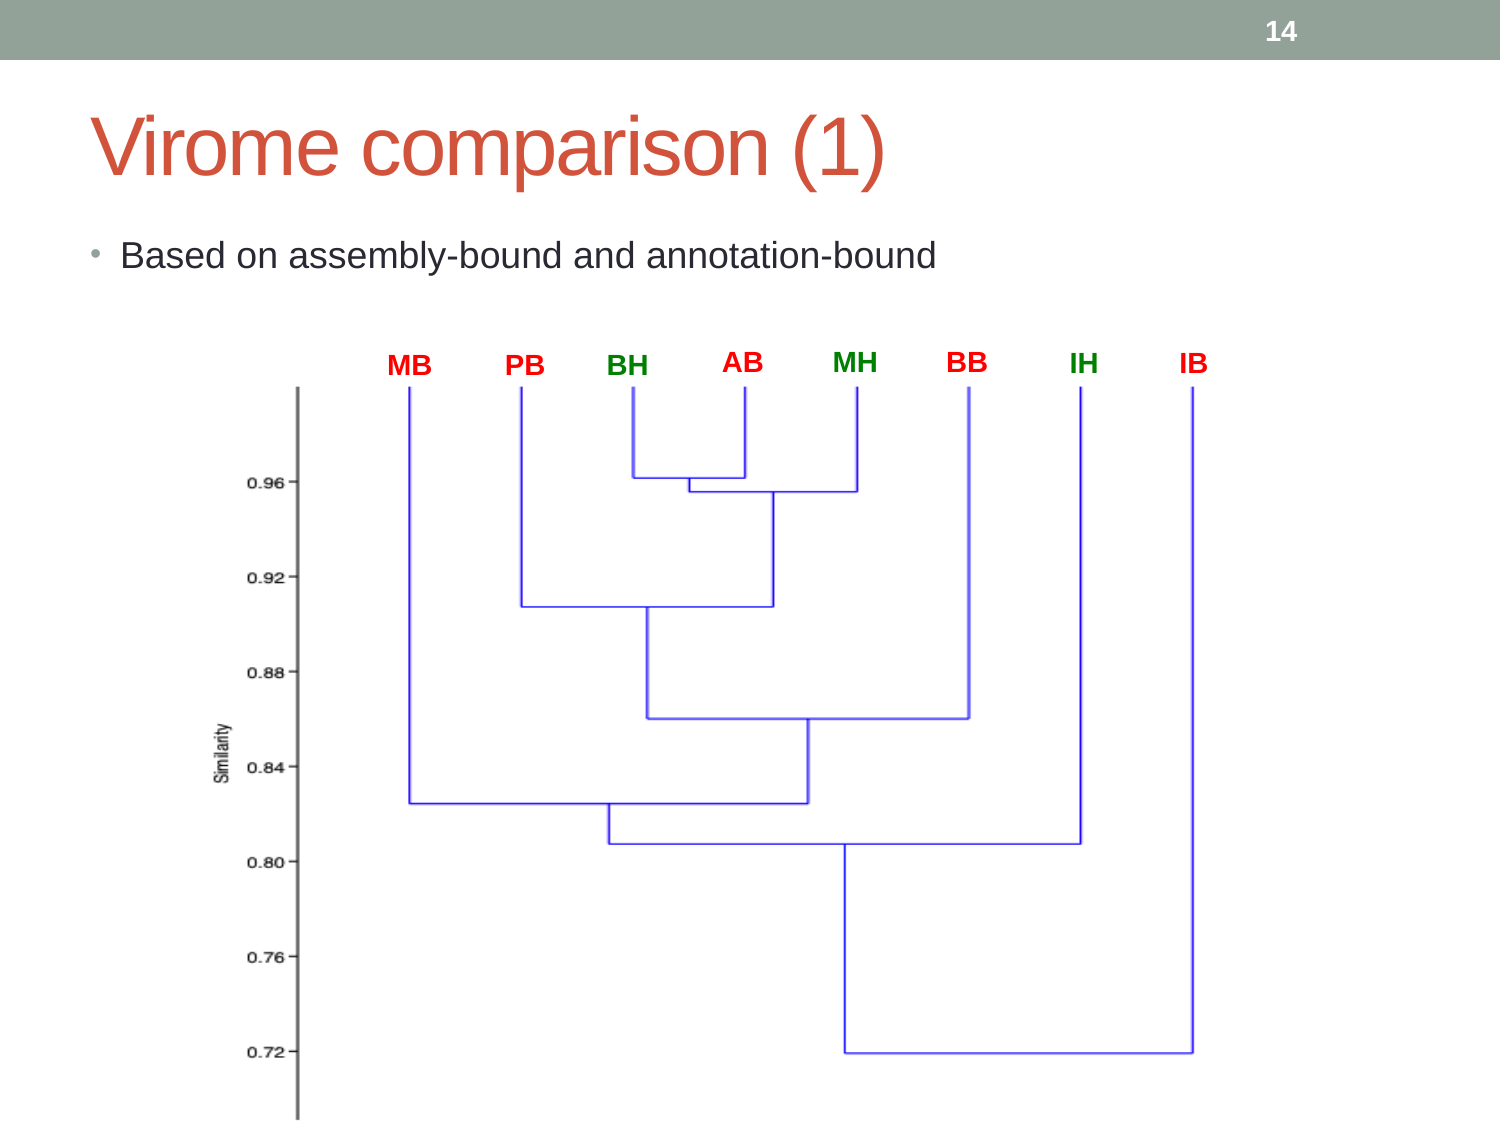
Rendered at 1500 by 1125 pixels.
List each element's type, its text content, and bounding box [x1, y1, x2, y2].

text_box MB [361, 338, 458, 379]
text_box AB [694, 336, 791, 379]
text_box PB [477, 338, 574, 379]
text_box MH [806, 336, 904, 379]
title Virome comparison (1) [75, 60, 1425, 223]
text_box BH [579, 338, 676, 379]
text_box BB [918, 336, 1016, 379]
picture [191, 382, 1224, 1125]
text_box IB [1145, 336, 1243, 387]
slide_number 14 [1250, 3, 1425, 57]
text_box IH [1035, 336, 1133, 379]
list Based on assembly-bound and annotation-bound [75, 223, 1425, 303]
